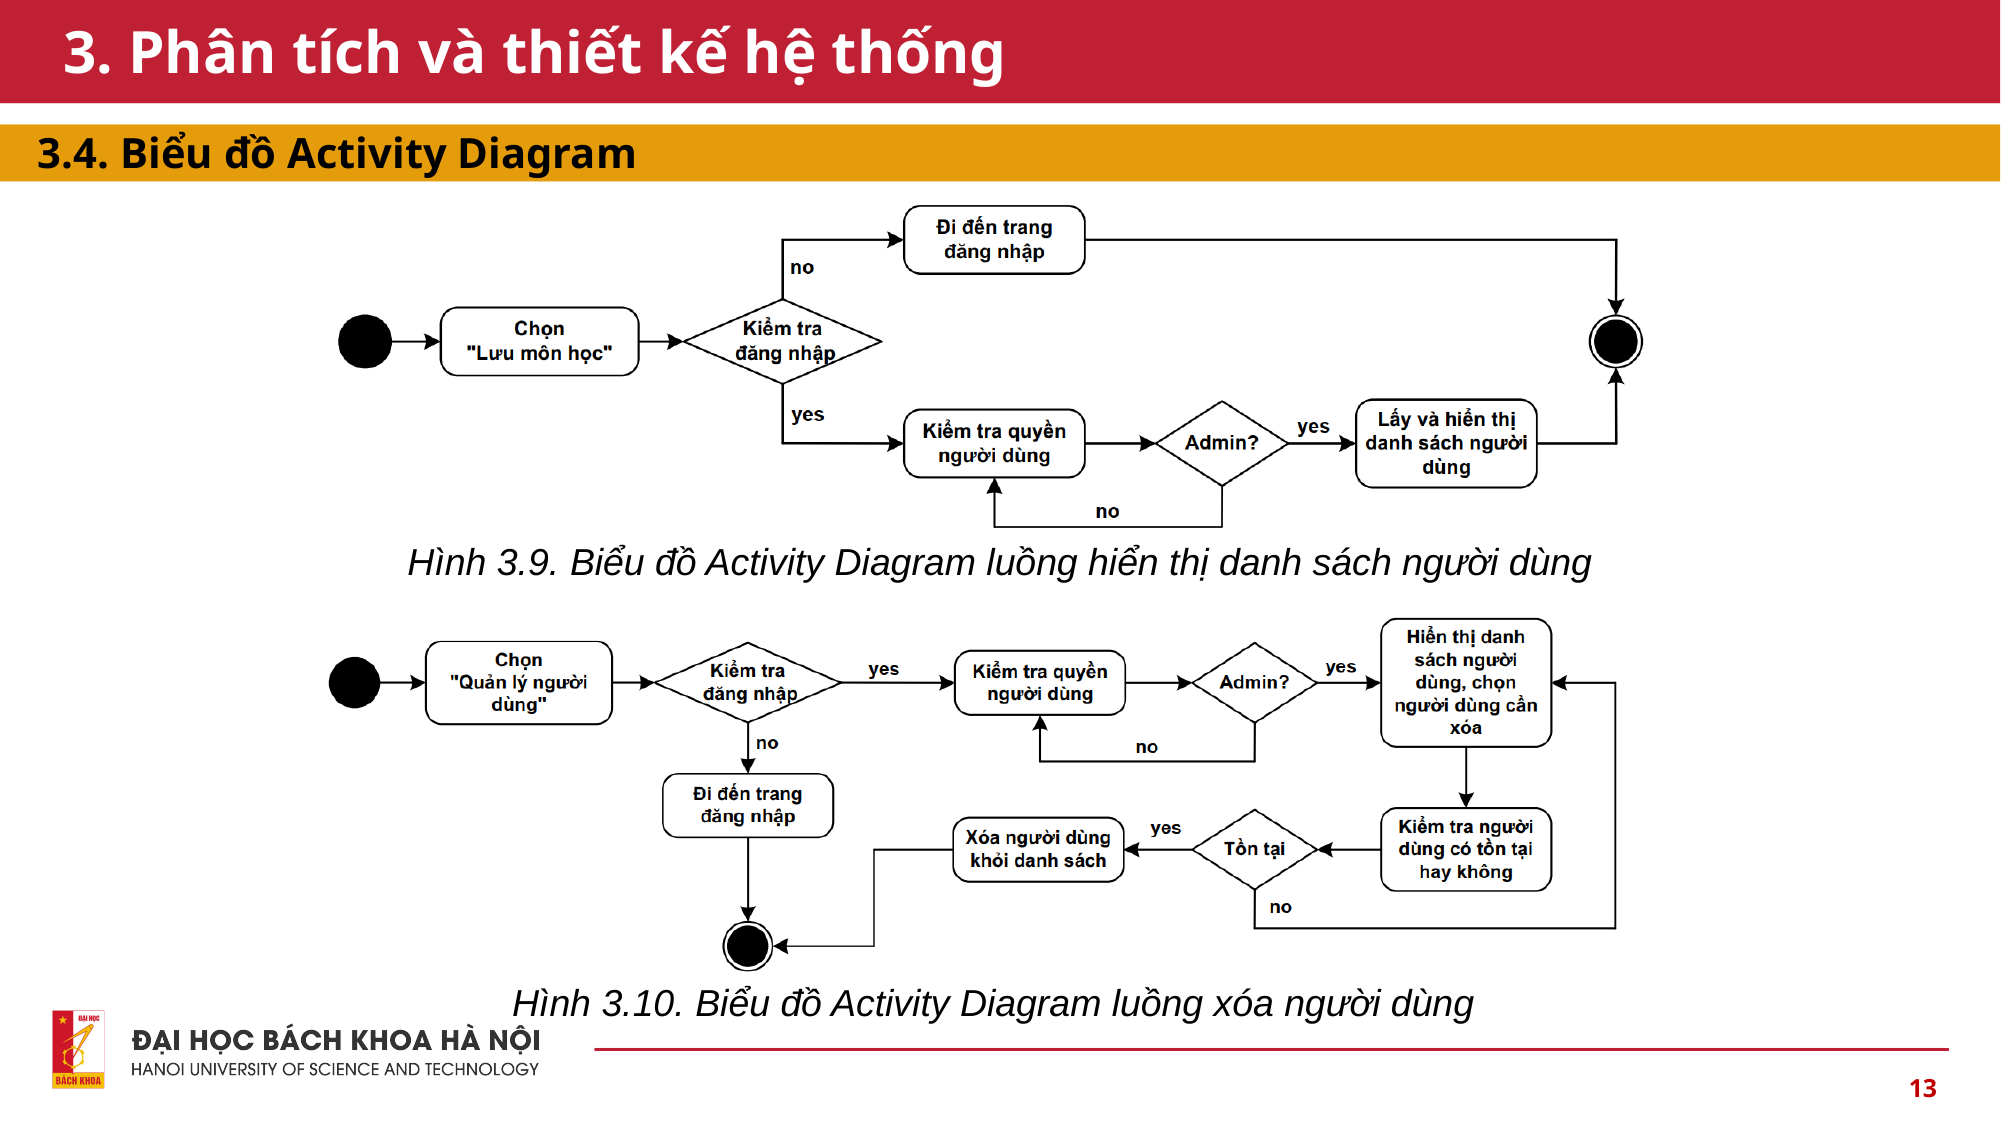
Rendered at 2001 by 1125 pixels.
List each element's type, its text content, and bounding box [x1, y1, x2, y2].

text_box Hình 3.10. Biểu đồ Activity Diagram luồng xóa người dùng [440, 978, 1547, 1032]
title 3. Phân tích và thiết kế hệ thống [48, 16, 1938, 88]
picture [0, 0, 2001, 1125]
text_box 3.4. Biểu đồ Activity Diagram [23, 119, 653, 185]
text_box Hình 3.9. Biểu đồ Activity Diagram luồng hiển thị danh sách người dùng [371, 539, 1629, 591]
slide_number 13 [1502, 1065, 1953, 1125]
